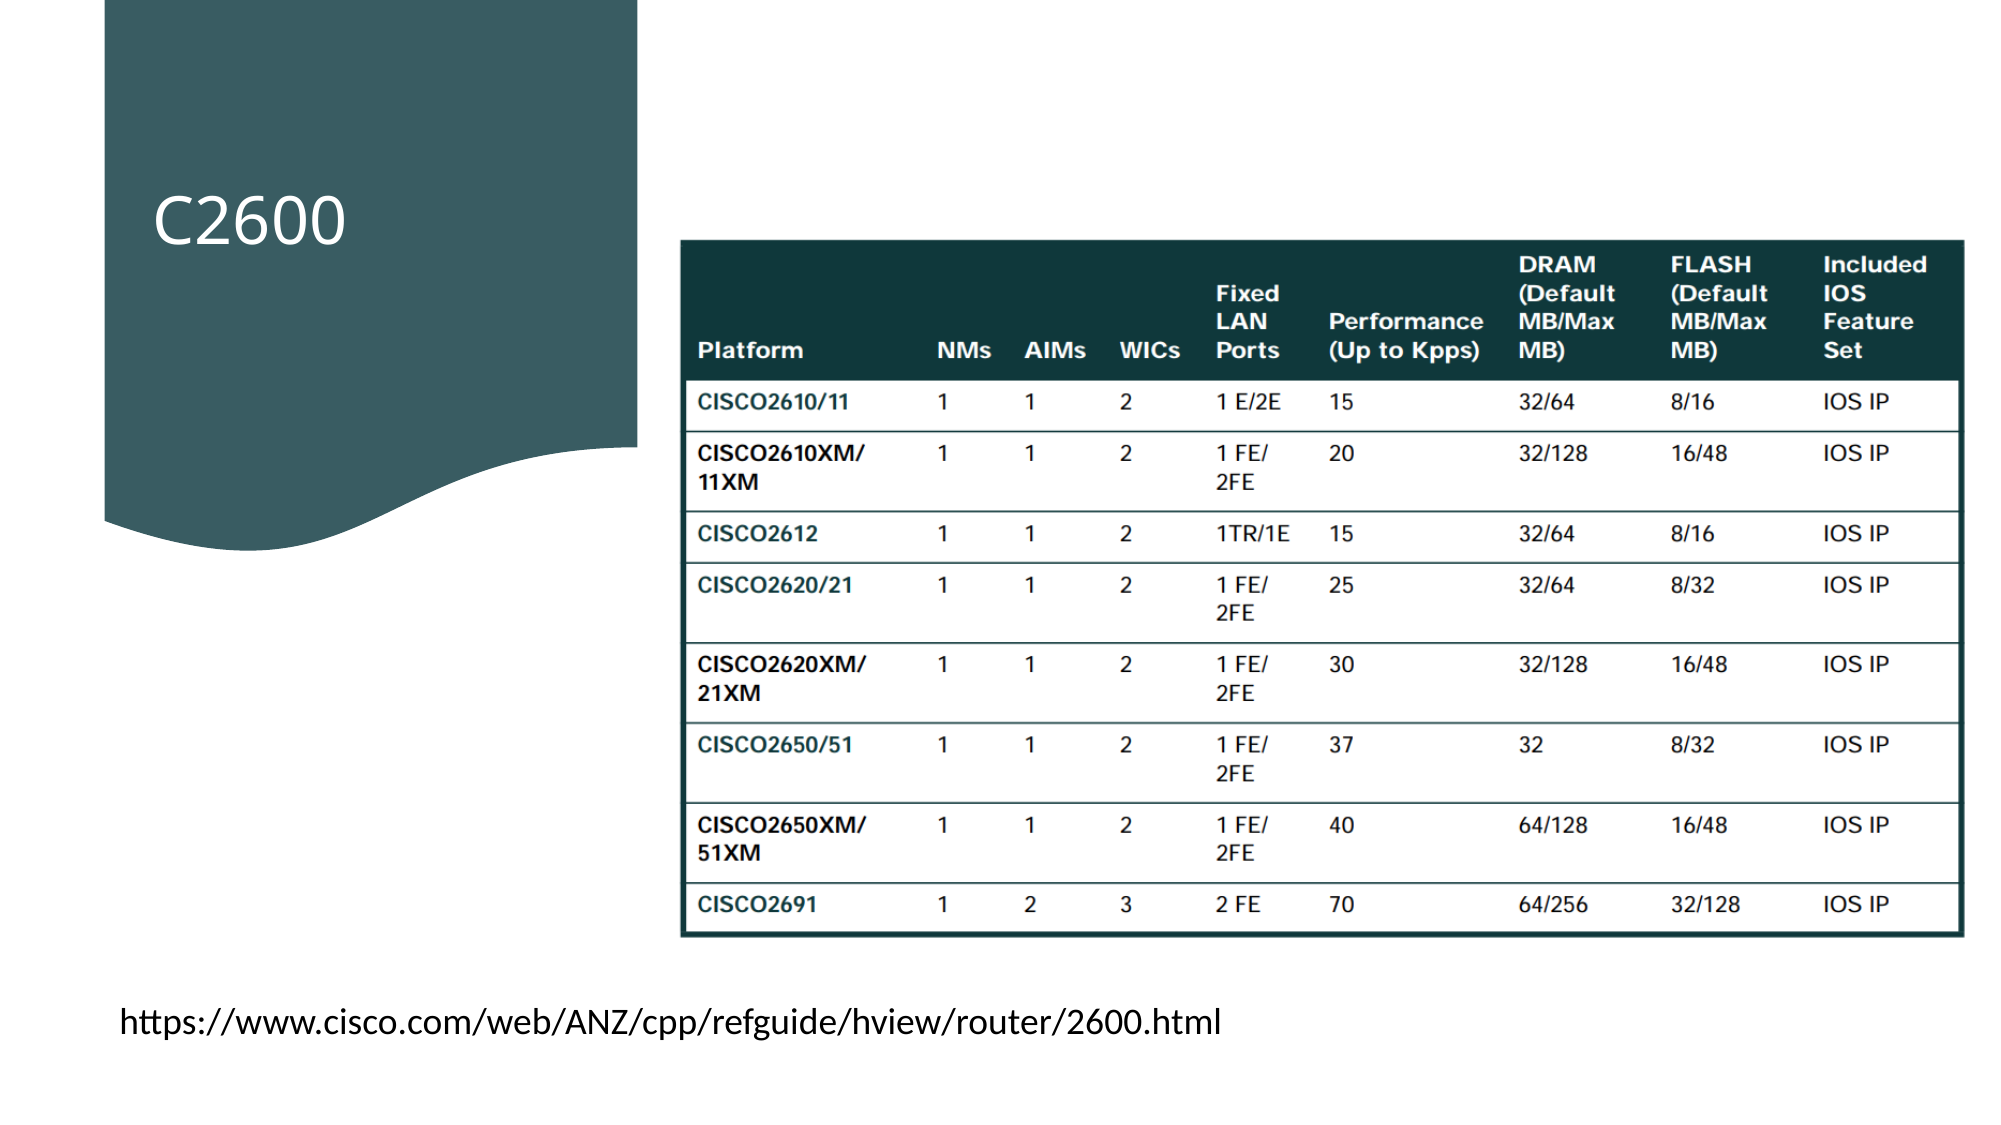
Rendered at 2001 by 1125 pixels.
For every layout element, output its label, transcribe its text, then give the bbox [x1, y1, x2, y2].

text_box https://www.cisco.com/web/ANZ/cpp/refguide/hview/router/2600.html [104, 989, 1707, 1050]
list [670, 222, 1984, 955]
title C2600 [137, 28, 604, 417]
text_box [103, 0, 639, 552]
